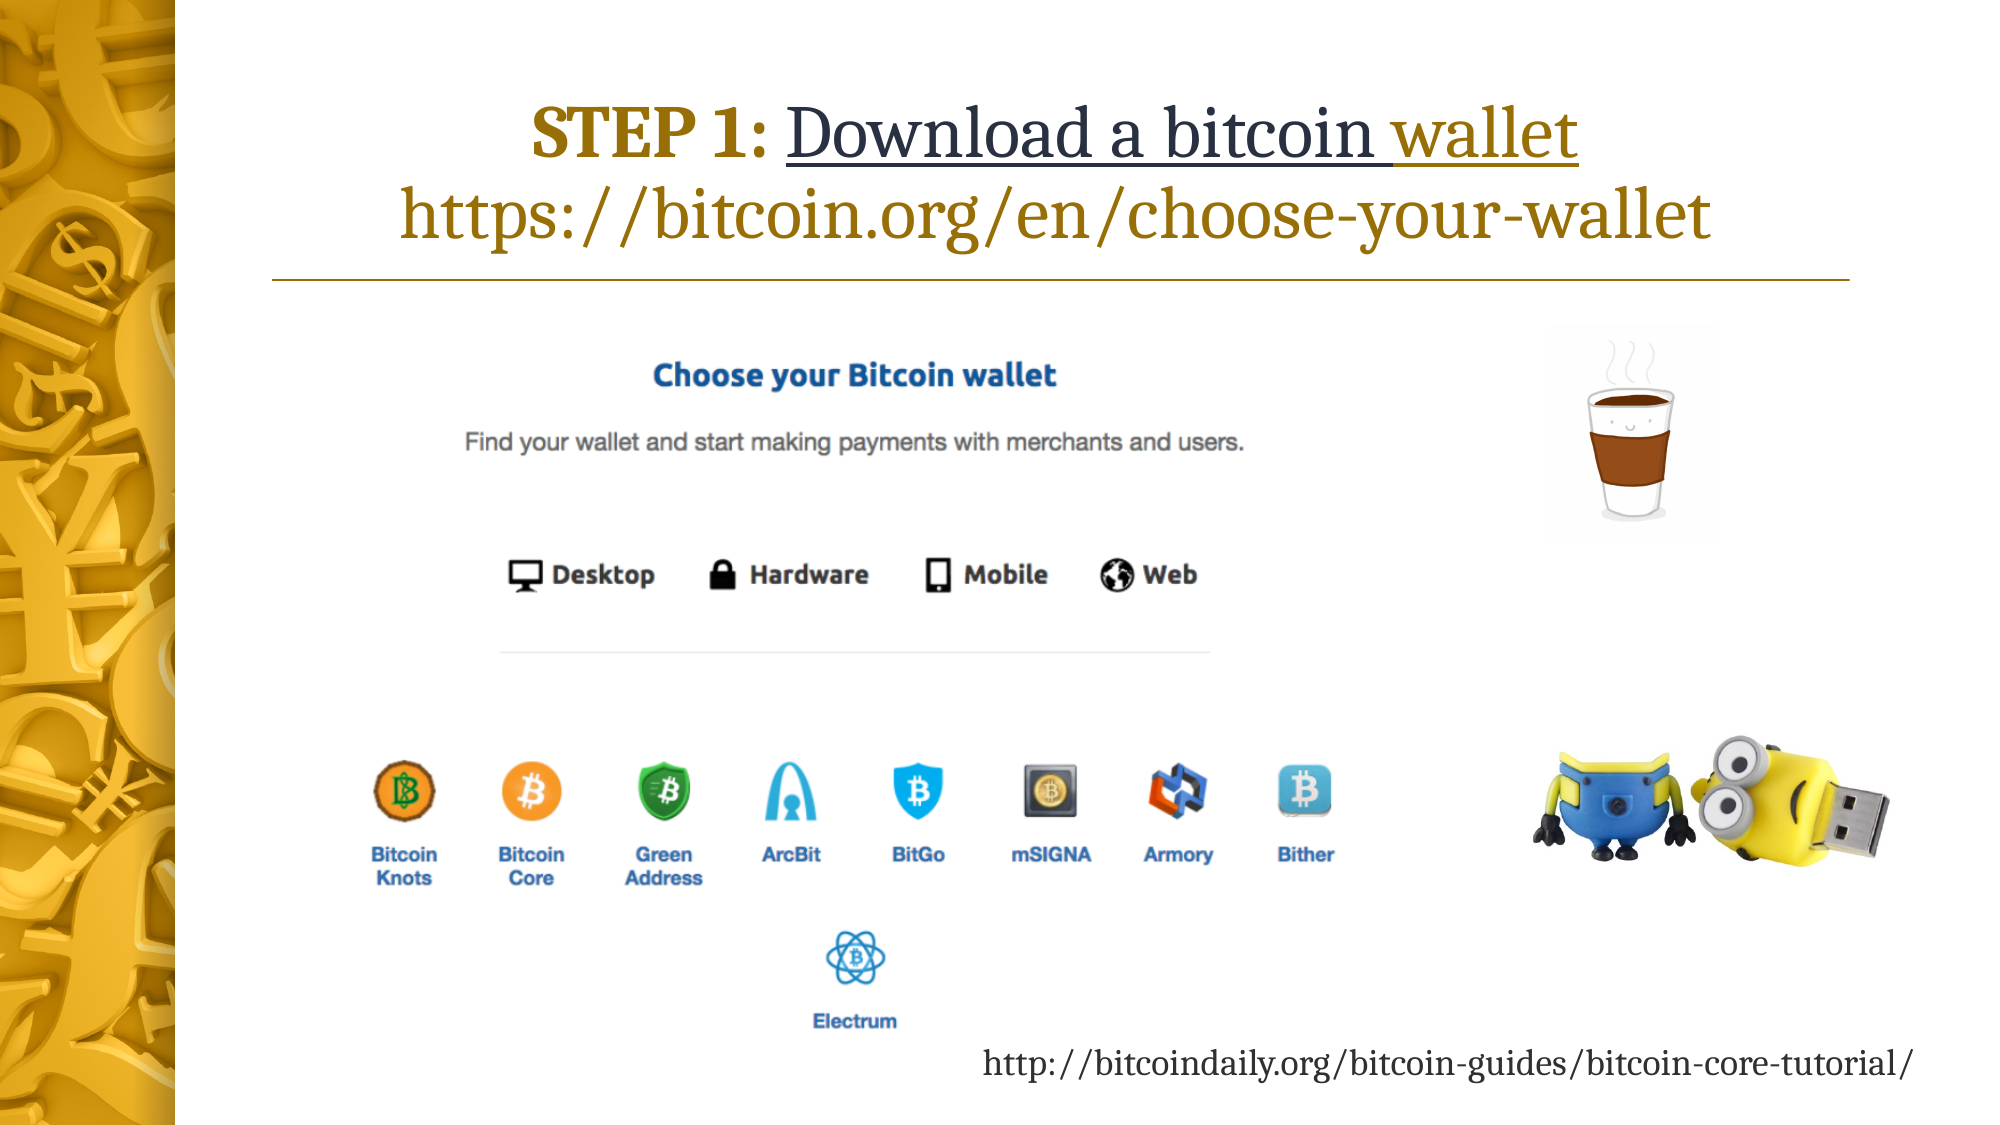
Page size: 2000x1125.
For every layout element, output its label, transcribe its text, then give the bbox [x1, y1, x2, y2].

picture [0, 0, 175, 1125]
picture [324, 324, 1388, 1092]
text_box http://bitcoindaily.org/bitcoin-guides/bitcoin-core-tutorial/ [1388, 1030, 1932, 1091]
picture [1549, 324, 1717, 545]
picture [1512, 612, 1900, 1000]
title STEP 1: Download a bitcoin wallet https://bitcoin.org/en/choose-your-wallet [249, 62, 1863, 263]
